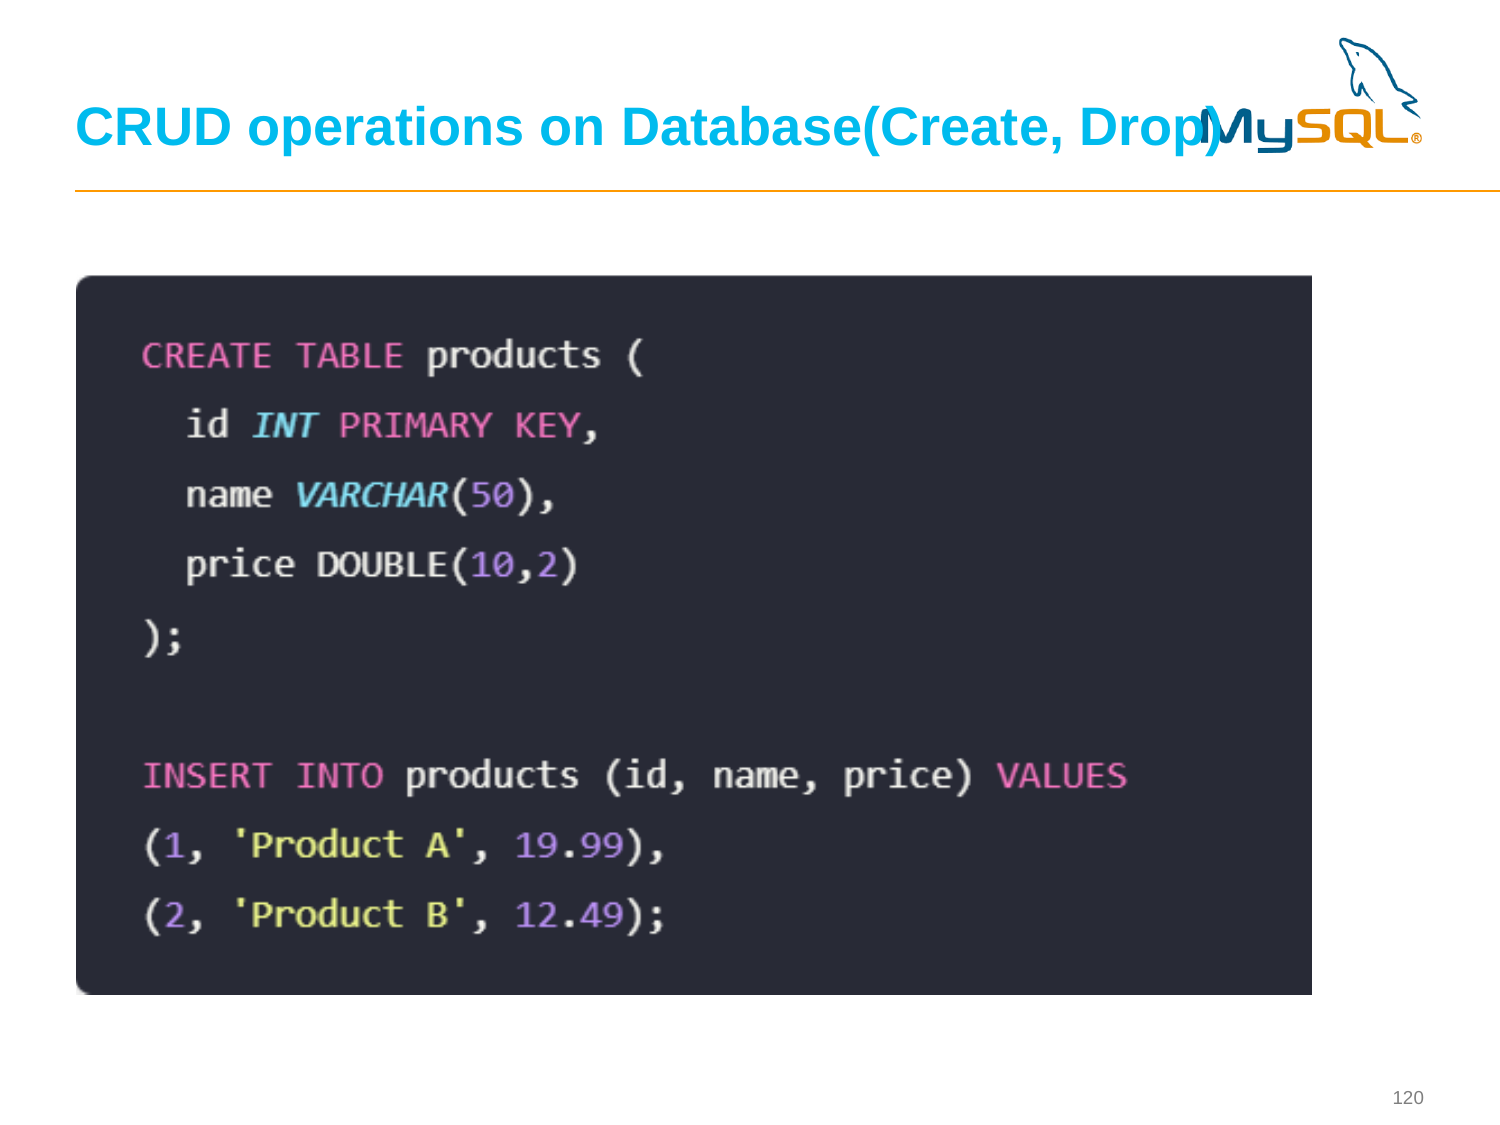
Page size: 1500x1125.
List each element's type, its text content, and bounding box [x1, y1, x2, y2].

title CRUD operations on Database(Create, Drop) [75, 27, 1422, 157]
picture [76, 274, 1312, 995]
